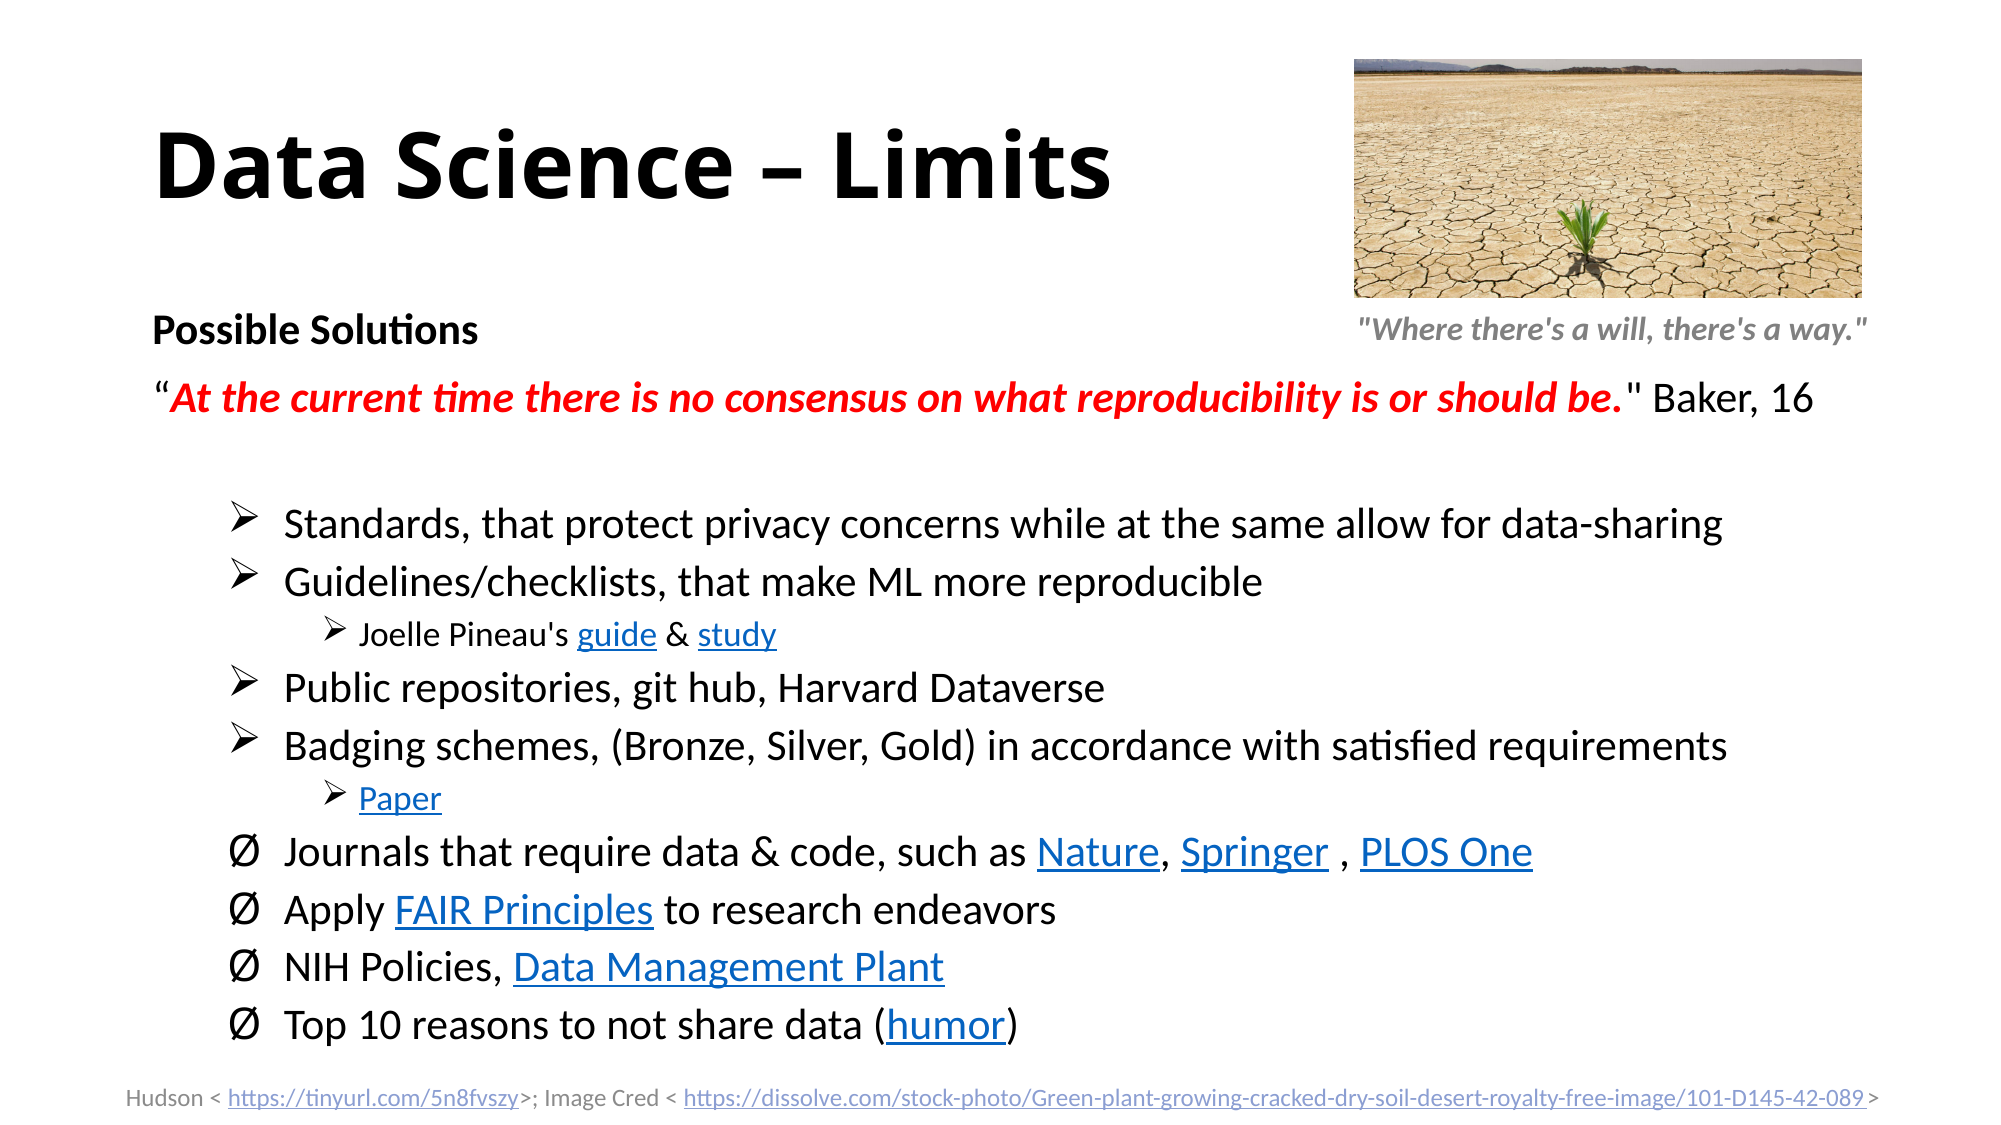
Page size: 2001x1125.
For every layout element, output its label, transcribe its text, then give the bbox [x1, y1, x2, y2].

text_box "Where there's a will, there's a way." [1341, 299, 1912, 355]
picture [1354, 59, 1862, 298]
footer Hudson < https://tinyurl.com/5n8fvszy>; Image Cred < https://dissolve.com/stock-photo/Green-plant-growing-cracked-dry-soil-desert-royalty-free-image/101-D145-42-089> [0, 1068, 2000, 1124]
title Data Science – Limits [137, 59, 1354, 277]
list Possible Solutions “At the current time there is no consensus on what reproducibility is or should be." Baker, 16 Standards, that protect privacy concerns while at the same allow for data-sharing Guidelines/checklists, that make ML more reproducible Joelle Pineau's guide & study Public repositories, git hub, Harvard Dataverse Badging schemes, (Bronze, Silver, Gold) in accordance with satisfied requirements Paper Journals that require data & code, such as Nature, Springer , PLOS One Apply FAIR Principles to research endeavors NIH Policies, Data Management Plant Top 10 reasons to not share data (humor) [137, 299, 1863, 1038]
